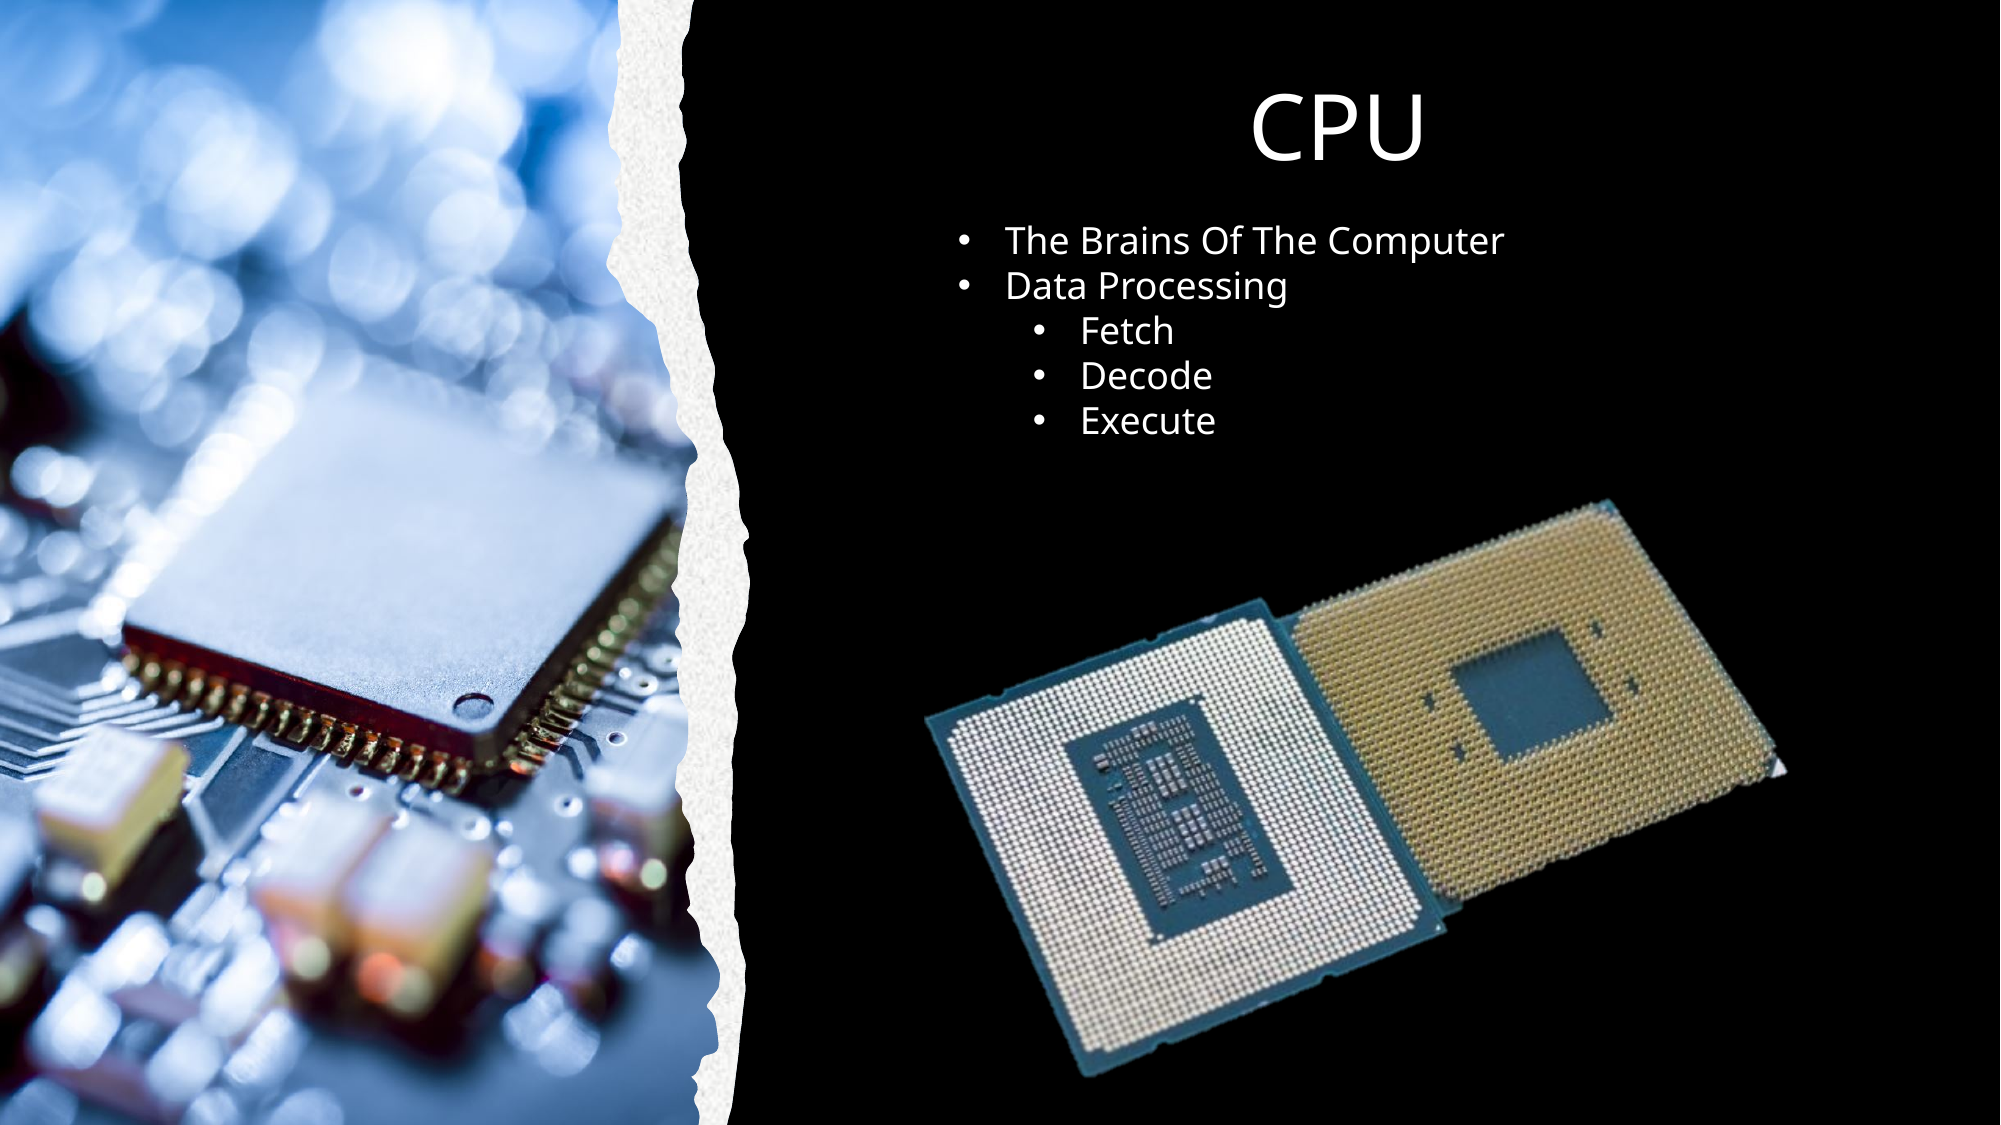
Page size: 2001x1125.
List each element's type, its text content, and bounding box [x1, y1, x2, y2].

text_box [750, 0, 2000, 1125]
text_box The Brains Of The Computer Data Processing Fetch Decode Execute [942, 209, 1699, 495]
picture [0, 0, 750, 1125]
title CPU [750, 20, 1964, 287]
picture [924, 496, 1803, 1096]
